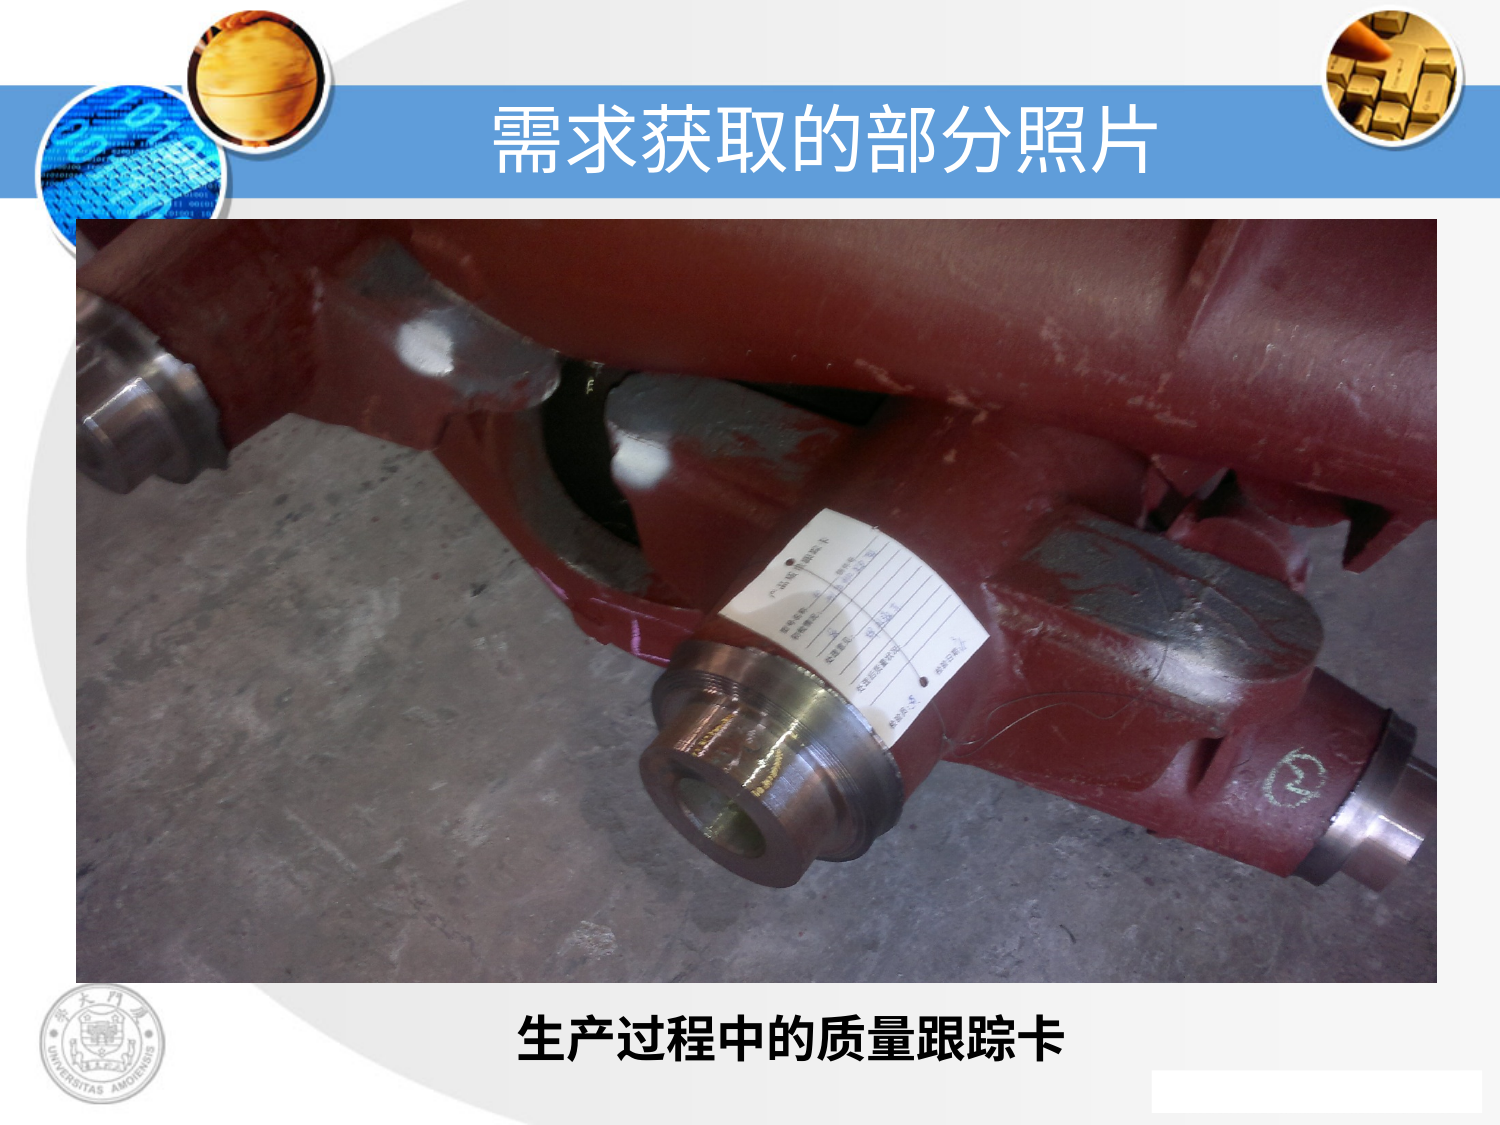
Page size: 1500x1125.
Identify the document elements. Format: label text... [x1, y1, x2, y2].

title 需求获取的部分照片 [336, 66, 1318, 209]
picture [0, 0, 1500, 1125]
list 生产过程中的质量跟踪卡 [501, 999, 1141, 1095]
